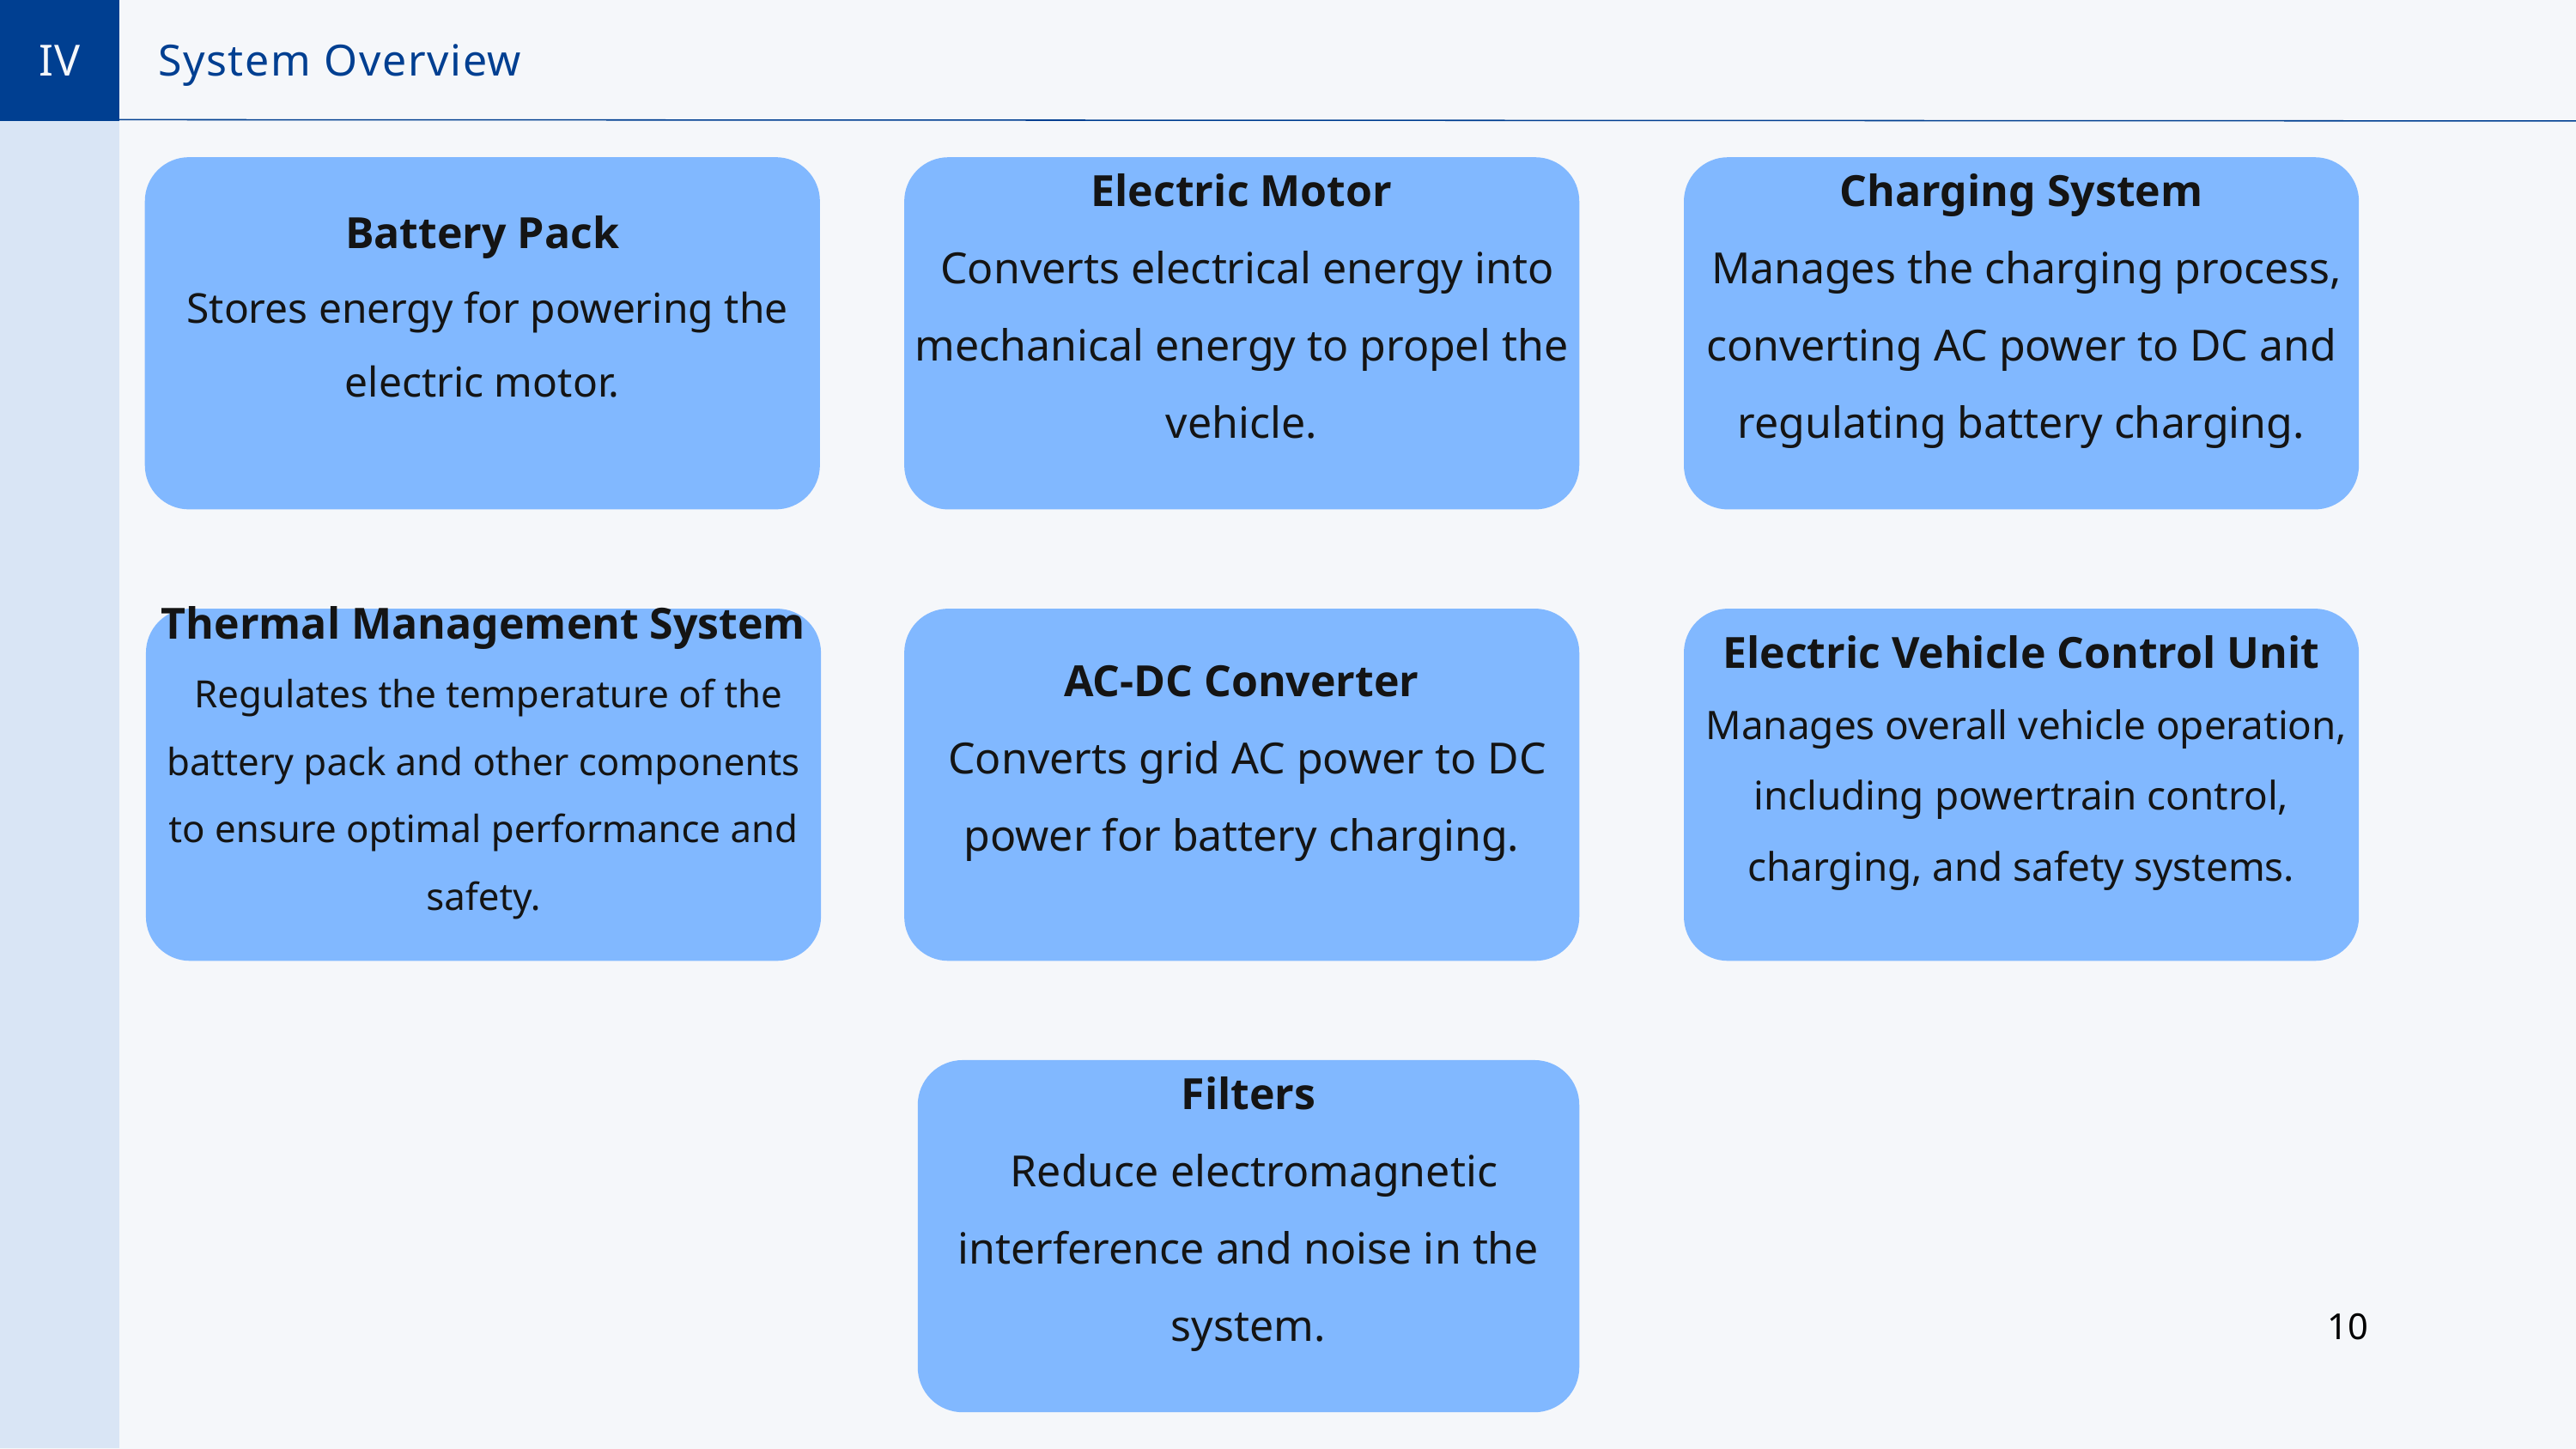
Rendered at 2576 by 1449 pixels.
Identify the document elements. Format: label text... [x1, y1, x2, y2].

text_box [903, 156, 1580, 510]
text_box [0, 0, 120, 120]
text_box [1683, 608, 2360, 961]
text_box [144, 156, 821, 510]
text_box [0, 120, 120, 1449]
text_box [917, 1059, 1580, 1413]
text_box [903, 608, 1580, 961]
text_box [145, 608, 822, 961]
text_box 10 [2327, 1296, 2369, 1348]
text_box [1683, 156, 2360, 510]
text_box System Overview [158, 33, 1650, 85]
